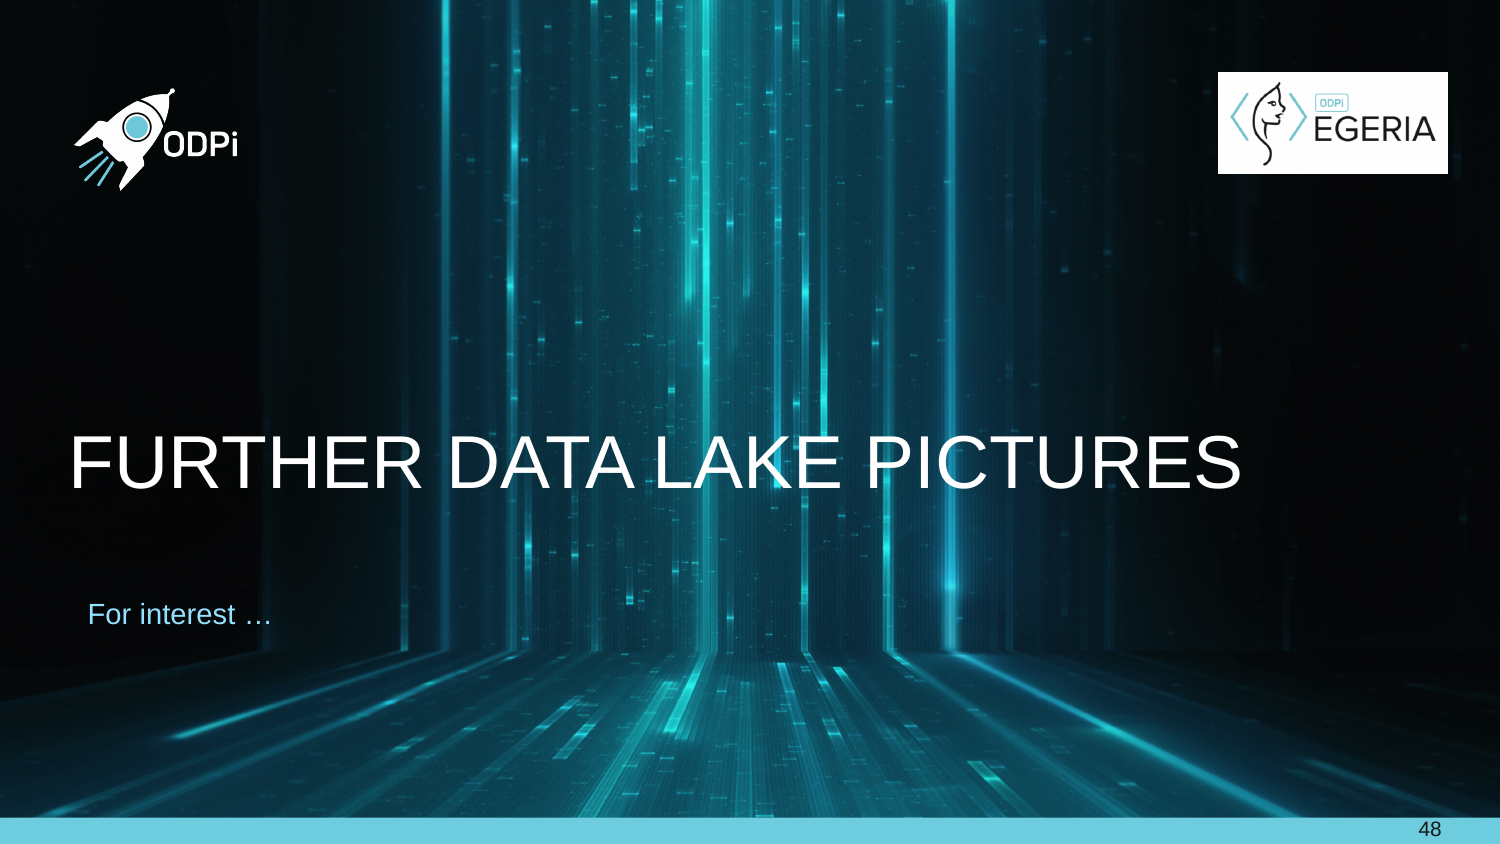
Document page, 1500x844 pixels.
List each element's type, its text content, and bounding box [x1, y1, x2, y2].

slide_number 48 [1403, 813, 1494, 843]
picture [0, 0, 1500, 817]
title Further Data Lake pictures [53, 307, 1386, 519]
text_box For interest … [72, 587, 886, 638]
